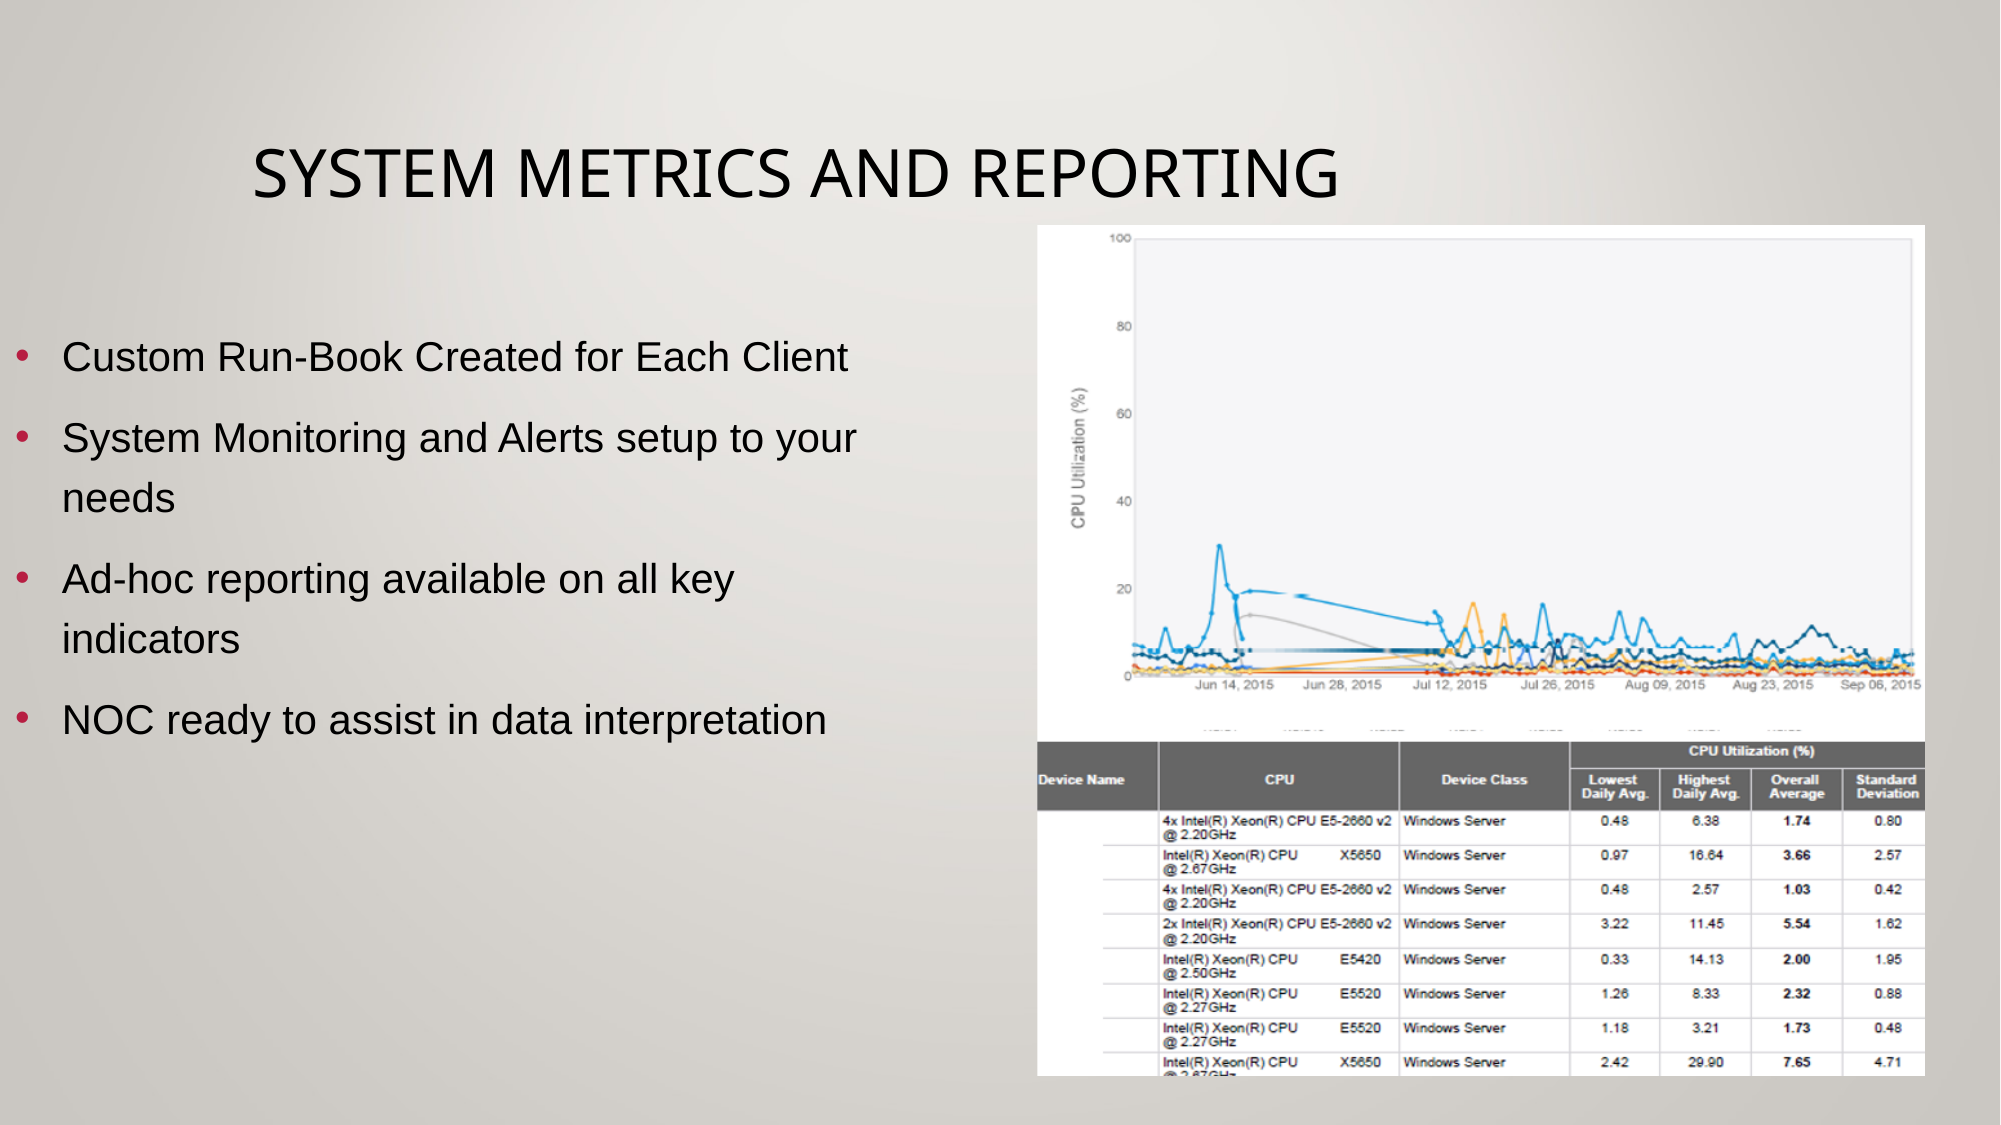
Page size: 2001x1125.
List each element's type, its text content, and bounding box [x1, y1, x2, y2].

list Custom Run-Book Created for Each Client System Monitoring and Alerts setup to your needs Ad-hoc reporting available on all key indicators NOC ready to assist in data interpretation [0, 312, 937, 1027]
title System Metrics and Reporting [237, 132, 1814, 305]
picture [0, 0, 2001, 1125]
